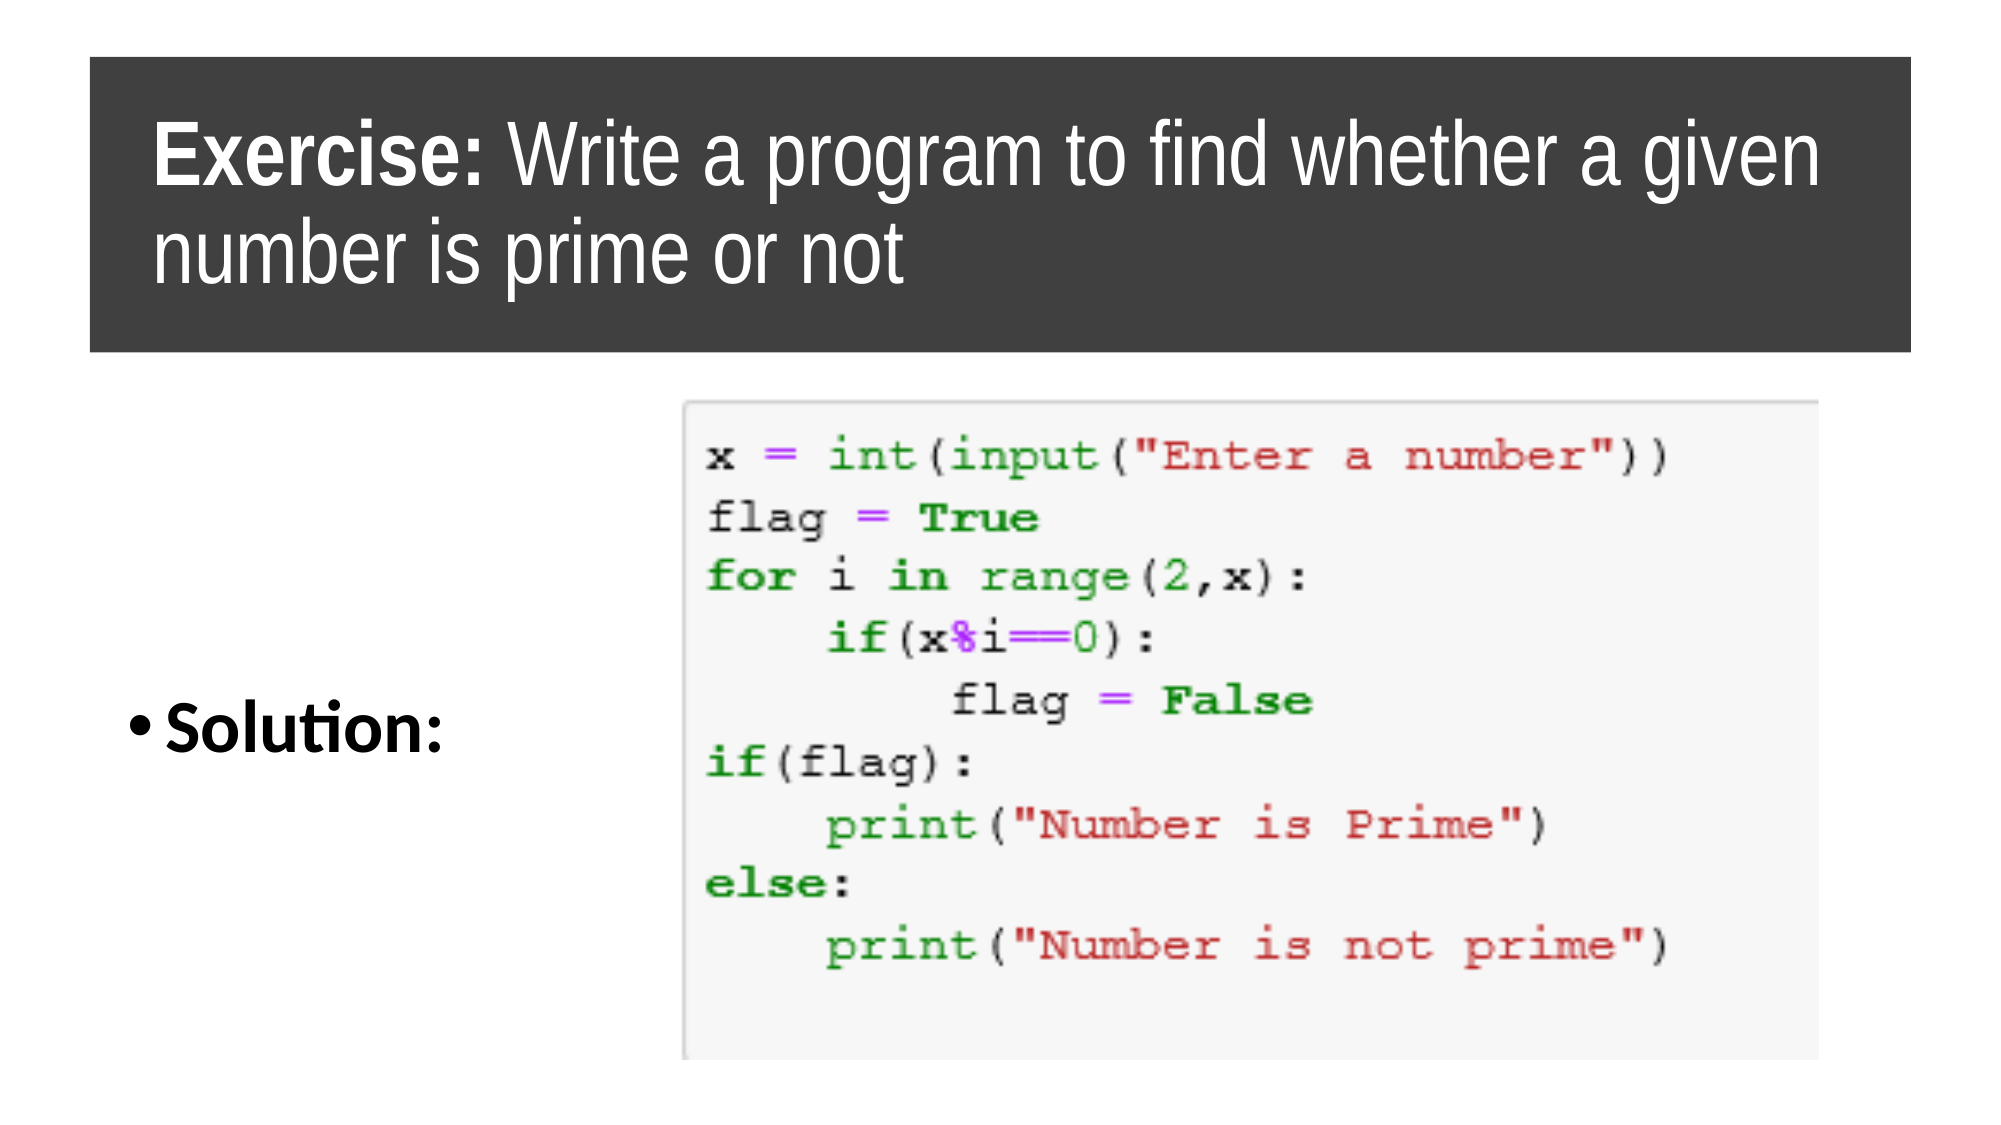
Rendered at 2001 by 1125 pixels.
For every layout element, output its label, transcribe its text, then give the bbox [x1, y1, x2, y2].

list Solution: [112, 428, 680, 1029]
title Exercise: Write a program to find whether a given number is prime or not [137, 96, 1863, 314]
picture [680, 391, 1819, 1060]
text_box [89, 56, 1912, 353]
